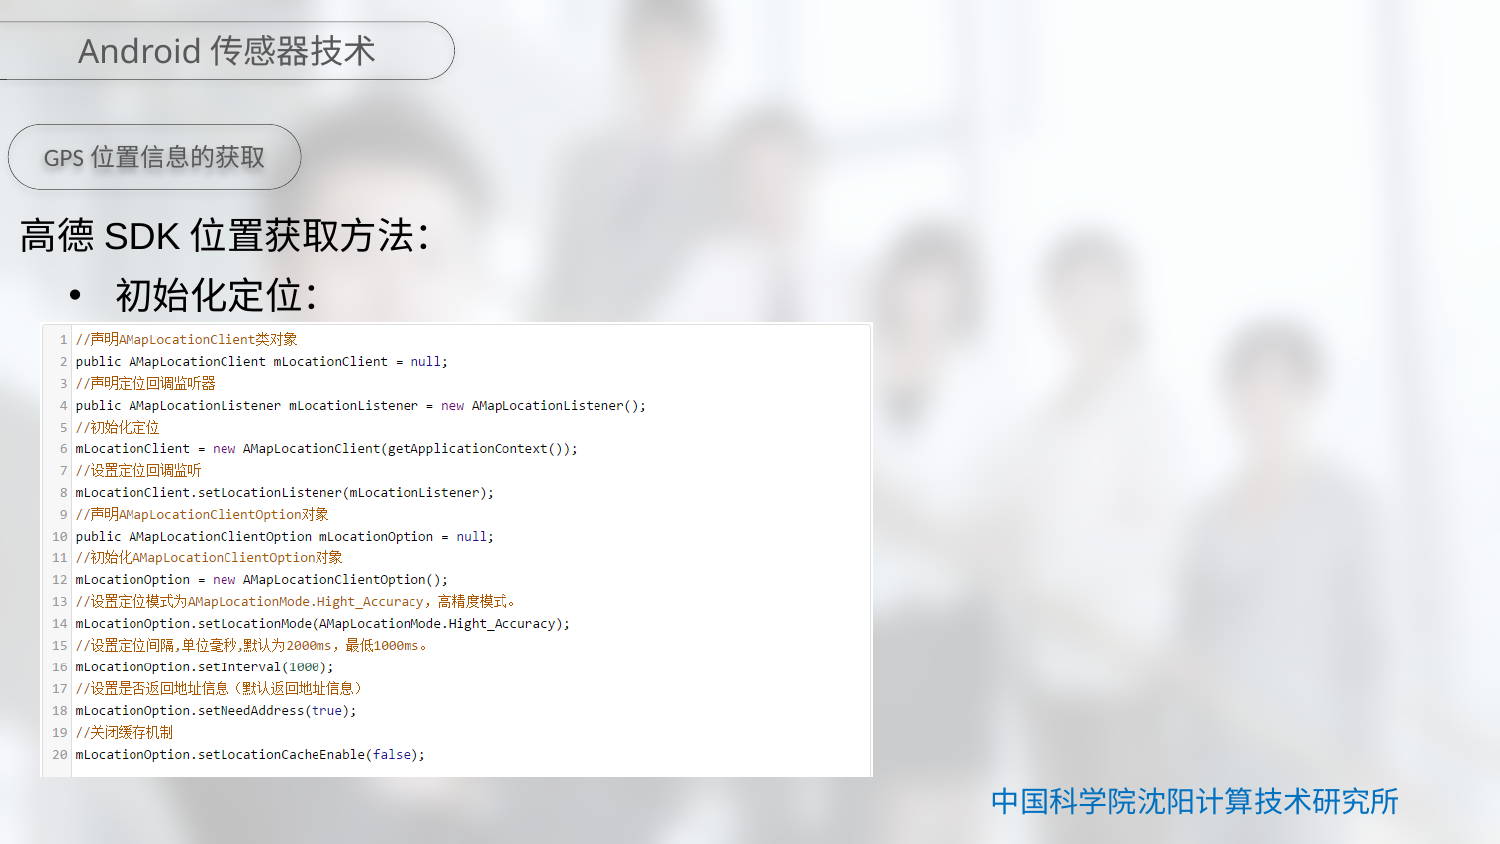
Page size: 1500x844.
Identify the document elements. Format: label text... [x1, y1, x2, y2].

text_box 初始化定位： [53, 265, 356, 321]
text_box [0, 21, 456, 81]
text_box 高德SDK位置获取方法： [4, 204, 467, 265]
text_box Android传感器技术 [39, 22, 415, 78]
picture [0, 0, 1500, 844]
text_box 中国科学院沈阳计算技术研究所 [975, 776, 1415, 826]
text_box GPS位置信息的获取 [7, 123, 302, 191]
